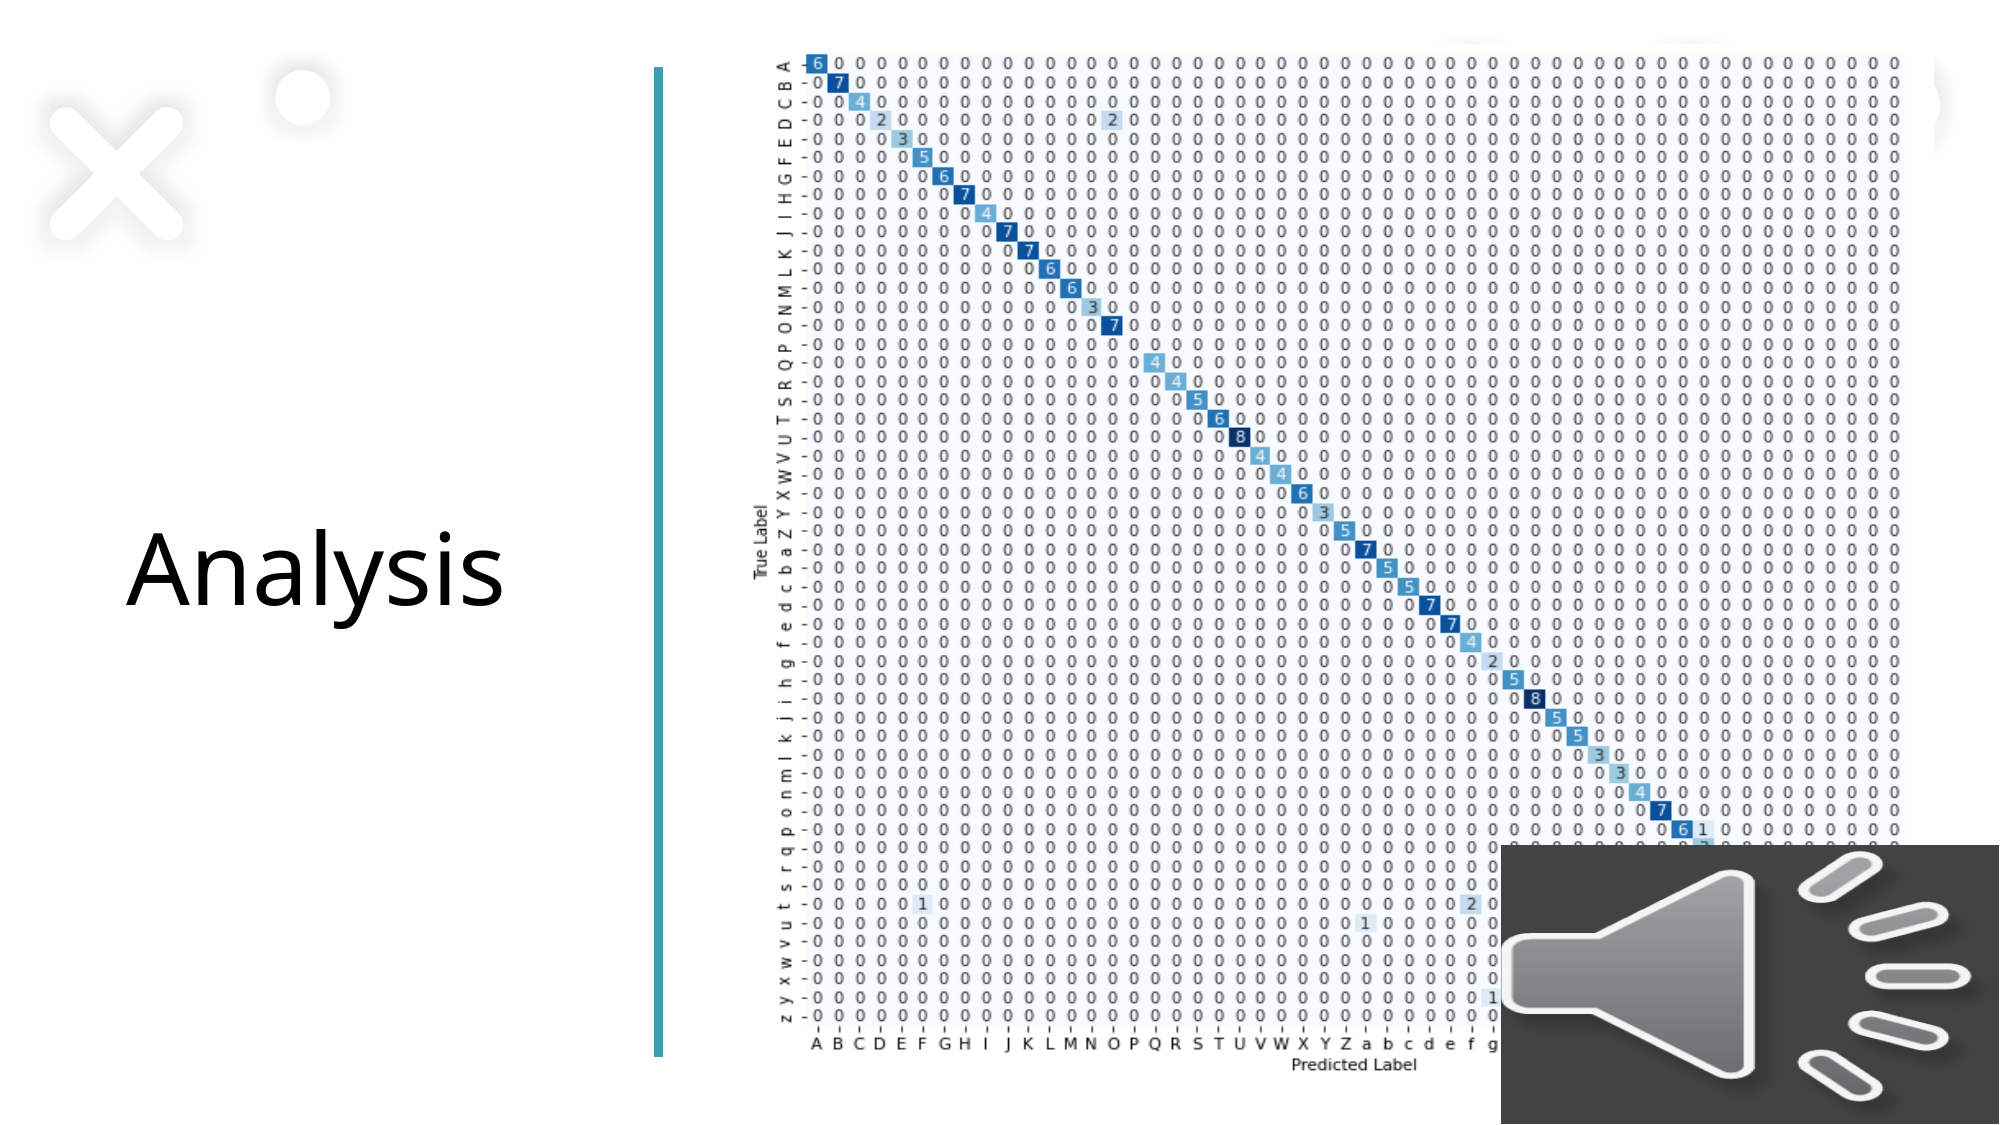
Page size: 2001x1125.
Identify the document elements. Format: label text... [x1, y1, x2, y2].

picture [736, 44, 2000, 1125]
text_box Analysis [14, 491, 620, 634]
